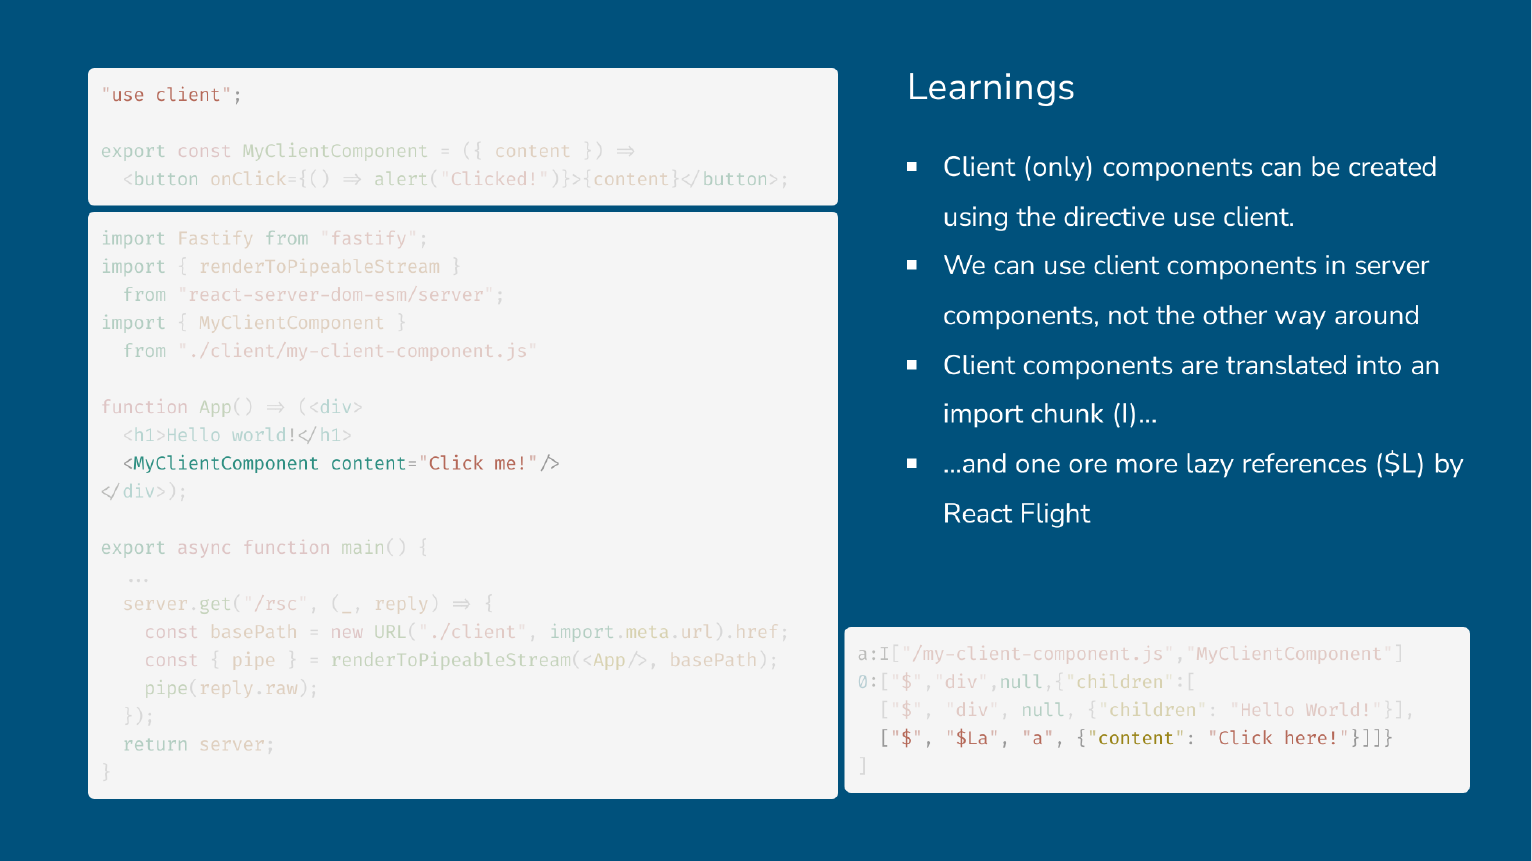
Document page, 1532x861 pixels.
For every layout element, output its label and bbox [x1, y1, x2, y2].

picture [964, 157, 969, 176]
picture [1021, 207, 1033, 225]
picture [1266, 455, 1273, 472]
picture [1396, 265, 1403, 273]
picture [1122, 209, 1134, 226]
picture [1289, 163, 1294, 175]
picture [973, 264, 984, 269]
picture [1296, 257, 1303, 271]
picture [1350, 163, 1354, 173]
picture [957, 409, 962, 422]
picture [1157, 163, 1161, 180]
picture [1039, 459, 1044, 472]
picture [1139, 307, 1147, 323]
picture [1157, 307, 1164, 321]
picture [930, 81, 945, 99]
picture [1202, 461, 1206, 472]
picture [992, 512, 1000, 522]
picture [1006, 406, 1023, 422]
picture [1157, 459, 1163, 472]
picture [1082, 409, 1088, 422]
picture [1225, 466, 1230, 476]
picture [1121, 264, 1133, 271]
picture [1310, 357, 1317, 371]
picture [1067, 504, 1071, 522]
picture [1320, 364, 1331, 369]
picture [908, 261, 916, 269]
picture [1086, 460, 1091, 472]
picture [908, 361, 916, 369]
picture [89, 69, 837, 205]
picture [978, 363, 989, 372]
picture [1219, 307, 1226, 323]
picture [1404, 454, 1415, 472]
picture [1038, 81, 1054, 105]
picture [1399, 159, 1407, 176]
picture [1379, 357, 1386, 371]
picture [1117, 459, 1128, 472]
picture [1123, 364, 1134, 369]
picture [1195, 163, 1199, 175]
picture [1232, 159, 1239, 173]
picture [1175, 213, 1182, 226]
picture [908, 459, 916, 467]
picture [1182, 314, 1194, 321]
picture [1227, 357, 1234, 373]
picture [1117, 163, 1121, 173]
picture [987, 213, 991, 225]
picture [971, 81, 980, 98]
picture [945, 356, 951, 373]
picture [1050, 163, 1054, 175]
picture [978, 460, 983, 472]
picture [1092, 404, 1098, 422]
picture [89, 213, 837, 798]
picture [995, 505, 1012, 522]
picture [985, 81, 1000, 98]
picture [1017, 463, 1025, 472]
picture [1043, 314, 1054, 321]
picture [1060, 81, 1072, 91]
picture [1107, 215, 1113, 223]
picture [1368, 264, 1380, 271]
picture [1245, 314, 1256, 319]
picture [1017, 81, 1031, 98]
picture [1280, 209, 1288, 226]
picture [1006, 159, 1014, 173]
picture [1273, 213, 1277, 225]
picture [1006, 357, 1014, 371]
picture [946, 504, 955, 522]
picture [1150, 257, 1158, 273]
picture [1082, 505, 1088, 519]
picture [1436, 454, 1446, 472]
picture [1046, 404, 1050, 422]
picture [992, 163, 997, 175]
picture [965, 409, 970, 422]
picture [945, 213, 952, 226]
picture [845, 628, 1469, 792]
picture [1073, 264, 1084, 269]
picture [975, 410, 984, 427]
picture [1314, 460, 1319, 472]
picture [911, 74, 927, 98]
picture [1407, 263, 1419, 272]
picture [1206, 364, 1217, 369]
picture [1218, 163, 1222, 175]
picture [952, 81, 964, 98]
picture [1148, 460, 1152, 471]
picture [1152, 357, 1159, 373]
picture [1072, 307, 1079, 323]
picture [998, 410, 1002, 421]
picture [1210, 459, 1218, 464]
picture [908, 163, 916, 170]
picture [1017, 209, 1025, 223]
